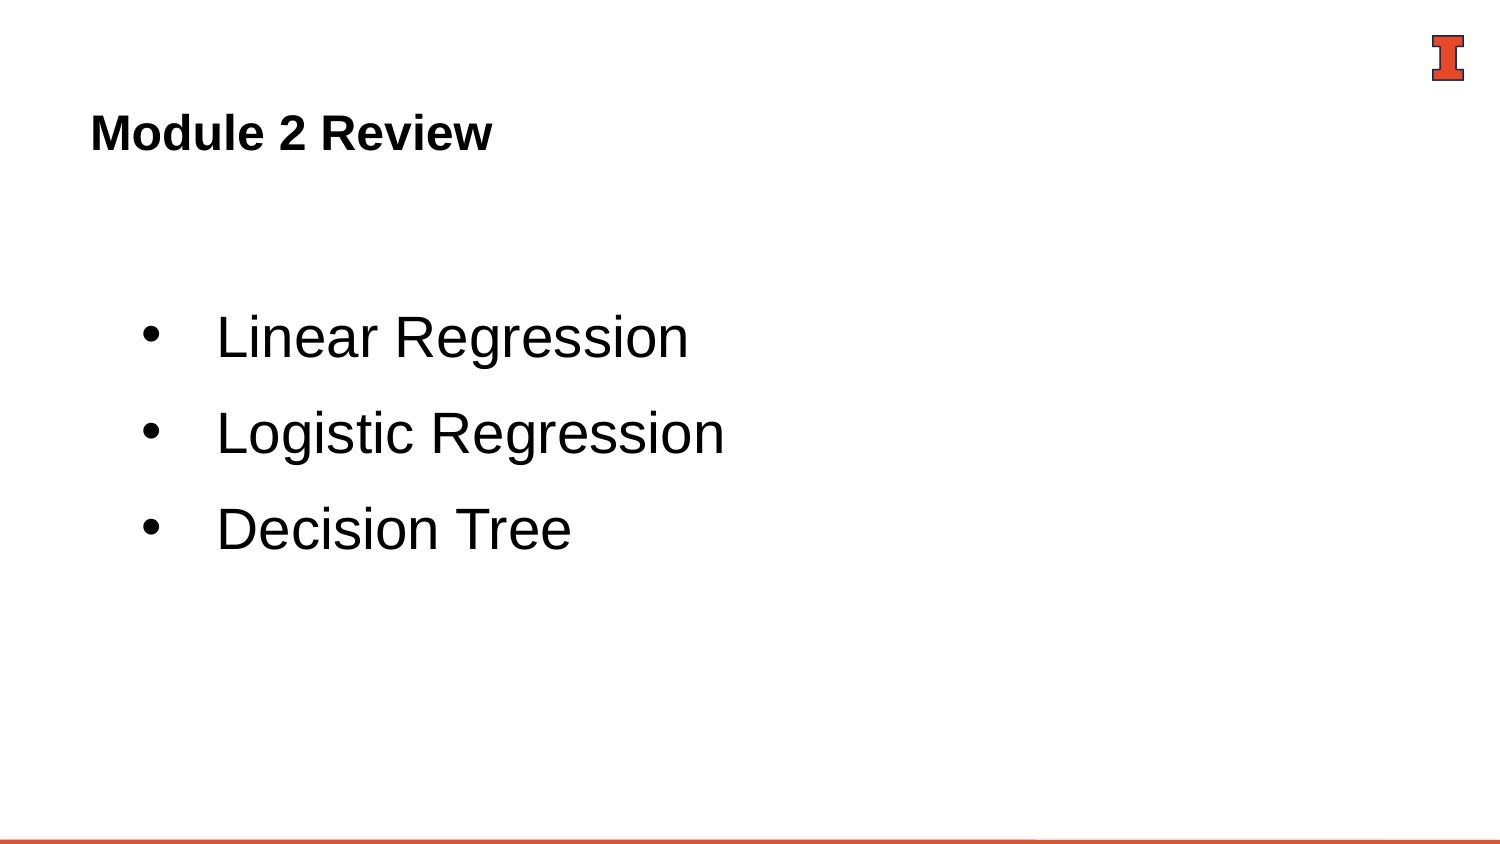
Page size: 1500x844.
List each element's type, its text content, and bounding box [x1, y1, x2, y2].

picture [1432, 35, 1464, 81]
list Linear Regression Logistic Regression Decision Tree [126, 220, 872, 737]
title Module 2 Review [75, 93, 1404, 201]
